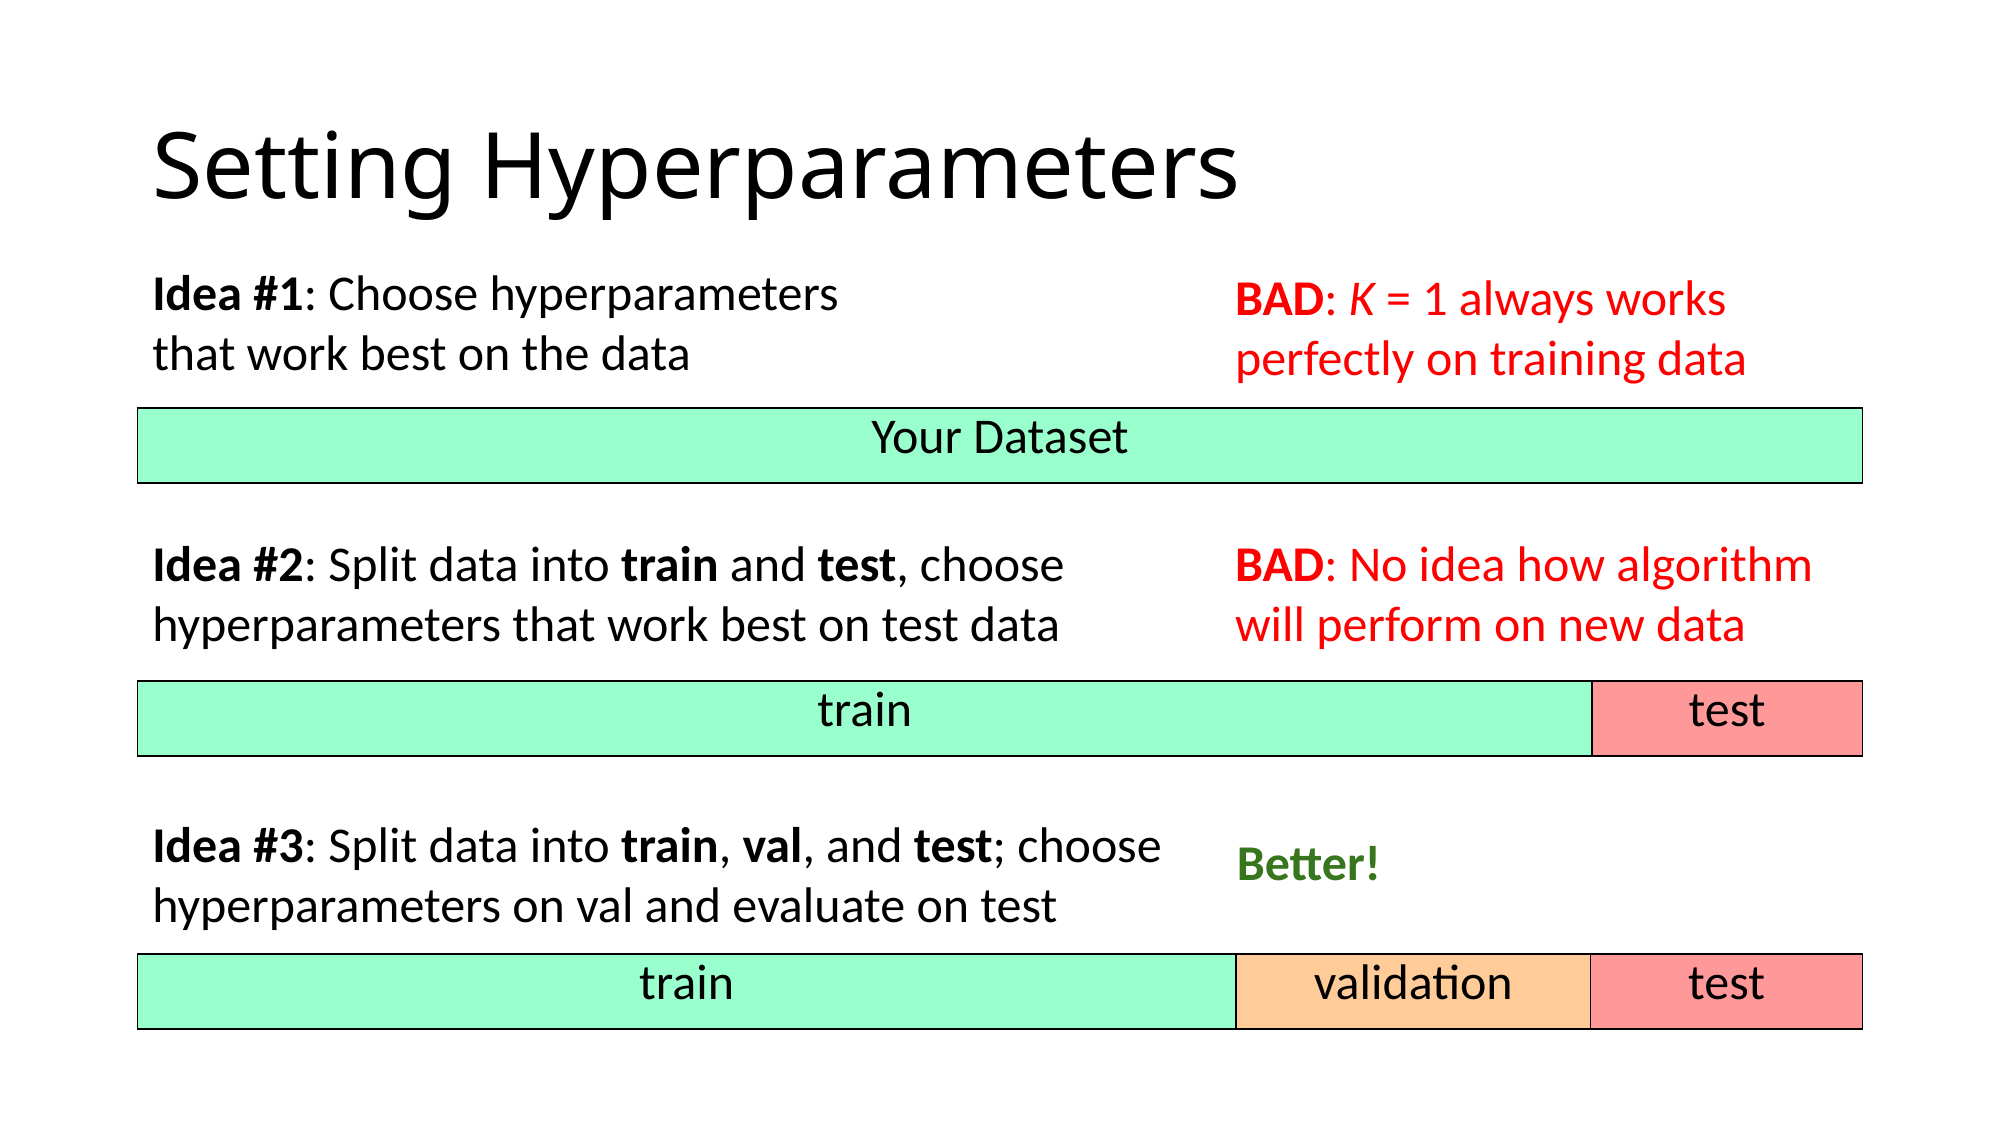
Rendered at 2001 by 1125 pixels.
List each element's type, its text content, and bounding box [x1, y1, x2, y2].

table_header train [138, 682, 1591, 755]
text_box Idea #3: Split data into train, val, and test; choose hyperparameters on val and evaluate on test [137, 805, 1193, 940]
table_header train [138, 955, 1235, 1028]
text_box Better! [1222, 823, 1397, 899]
text_box Idea #2: Split data into train and test, choose hyperparameters that work best on test data [137, 524, 1138, 660]
title Setting Hyperparameters [137, 59, 1863, 278]
text_box Idea #1: Choose hyperparameters that work best on the data [137, 253, 1138, 388]
table_header validation [1237, 955, 1590, 1028]
table_header Your Dataset [138, 409, 1862, 482]
text_box BAD: No idea how algorithm will perform on new data [1220, 524, 1830, 659]
table_header test [1591, 955, 1862, 1028]
text_box BAD: K = 1 always works perfectly on training data [1220, 258, 1830, 393]
table_header test [1593, 682, 1862, 755]
